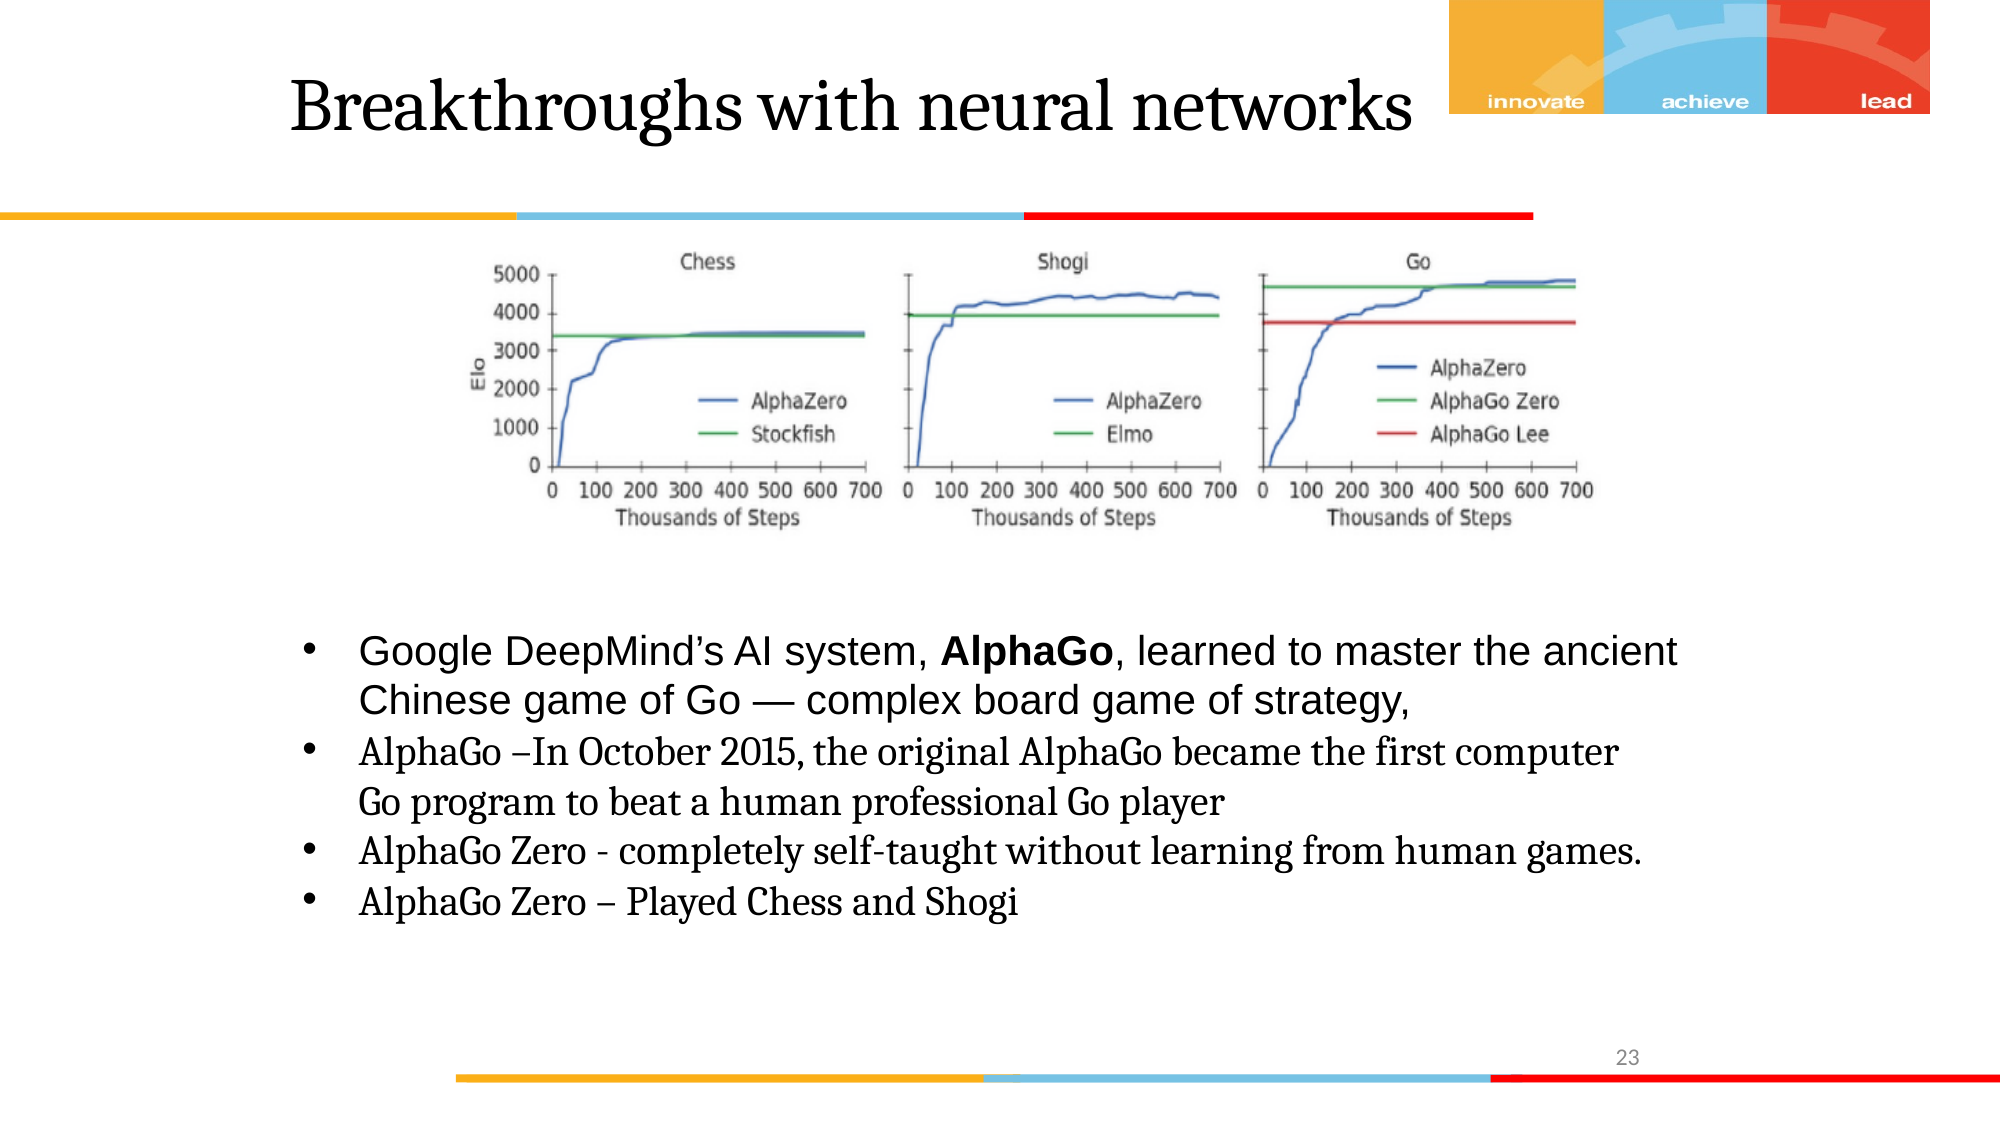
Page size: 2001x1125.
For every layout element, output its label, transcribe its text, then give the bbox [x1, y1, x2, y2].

text_box Google DeepMind’s AI system, AlphaGo, learned to master the ancient Chinese game of Go — complex board game of strategy, AlphaGo –In October 2015, the original AlphaGo became the first computer Go program to beat a human professional Go player AlphaGo Zero - completely self-taught without learning from human games. AlphaGo Zero – Played Chess and Shogi [287, 615, 1750, 981]
picture [1449, 0, 1930, 114]
title Breakthroughs with neural networks [287, 5, 1627, 195]
picture [440, 230, 1609, 543]
text_box 23 [1613, 1045, 1646, 1071]
